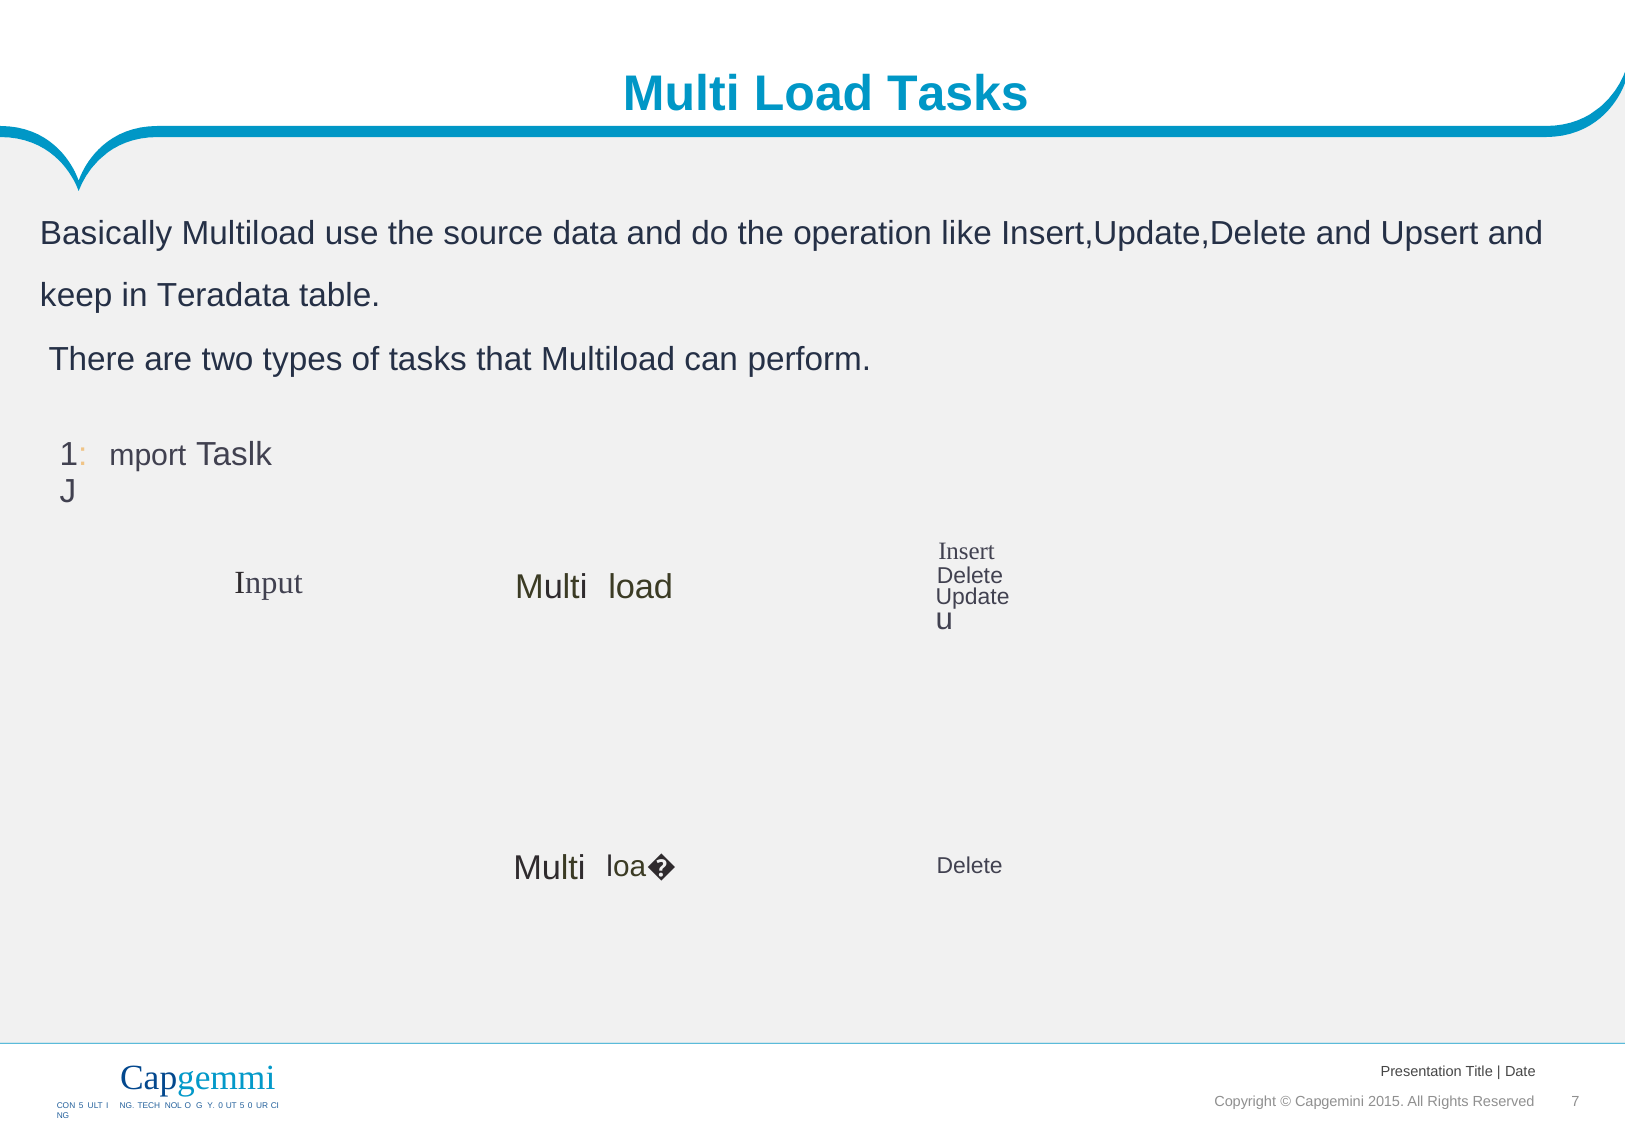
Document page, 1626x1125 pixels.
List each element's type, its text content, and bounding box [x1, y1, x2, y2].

text_box load [606, 568, 683, 607]
text_box u [933, 601, 959, 638]
text_box Multi [513, 568, 602, 607]
text_box Multi Load Tasks [620, 67, 1034, 122]
text_box Input [232, 565, 321, 602]
text_box 1:J [57, 435, 93, 474]
text_box Presentation Title | Date [1378, 1063, 1541, 1083]
text_box Multi [511, 849, 600, 888]
text_box Capgemmi CON 5 ULT I NG. TECH NOL O G Y. 0 UT 5 0 UR CI NG [54, 1058, 289, 1115]
text_box [0, 1043, 1625, 1125]
text_box Copyright © Capgemini 2015. All Rights Reserved 7 [1212, 1093, 1588, 1113]
text_box loa� [604, 849, 682, 888]
text_box [0, 0, 1625, 178]
text_box mport Taslk [107, 435, 287, 474]
text_box Delete [934, 852, 1017, 880]
text_box Basically Multiload use the source data and do the operation like Insert,Update,Delete and Upsert and keep in Teradata table. There are two types of tasks that Multiload can perform. [37, 214, 1550, 383]
text_box Insert Update [933, 536, 1025, 613]
text_box [0, 86, 1625, 1043]
text_box [0, 71, 1625, 191]
text_box Delete [934, 562, 1018, 590]
